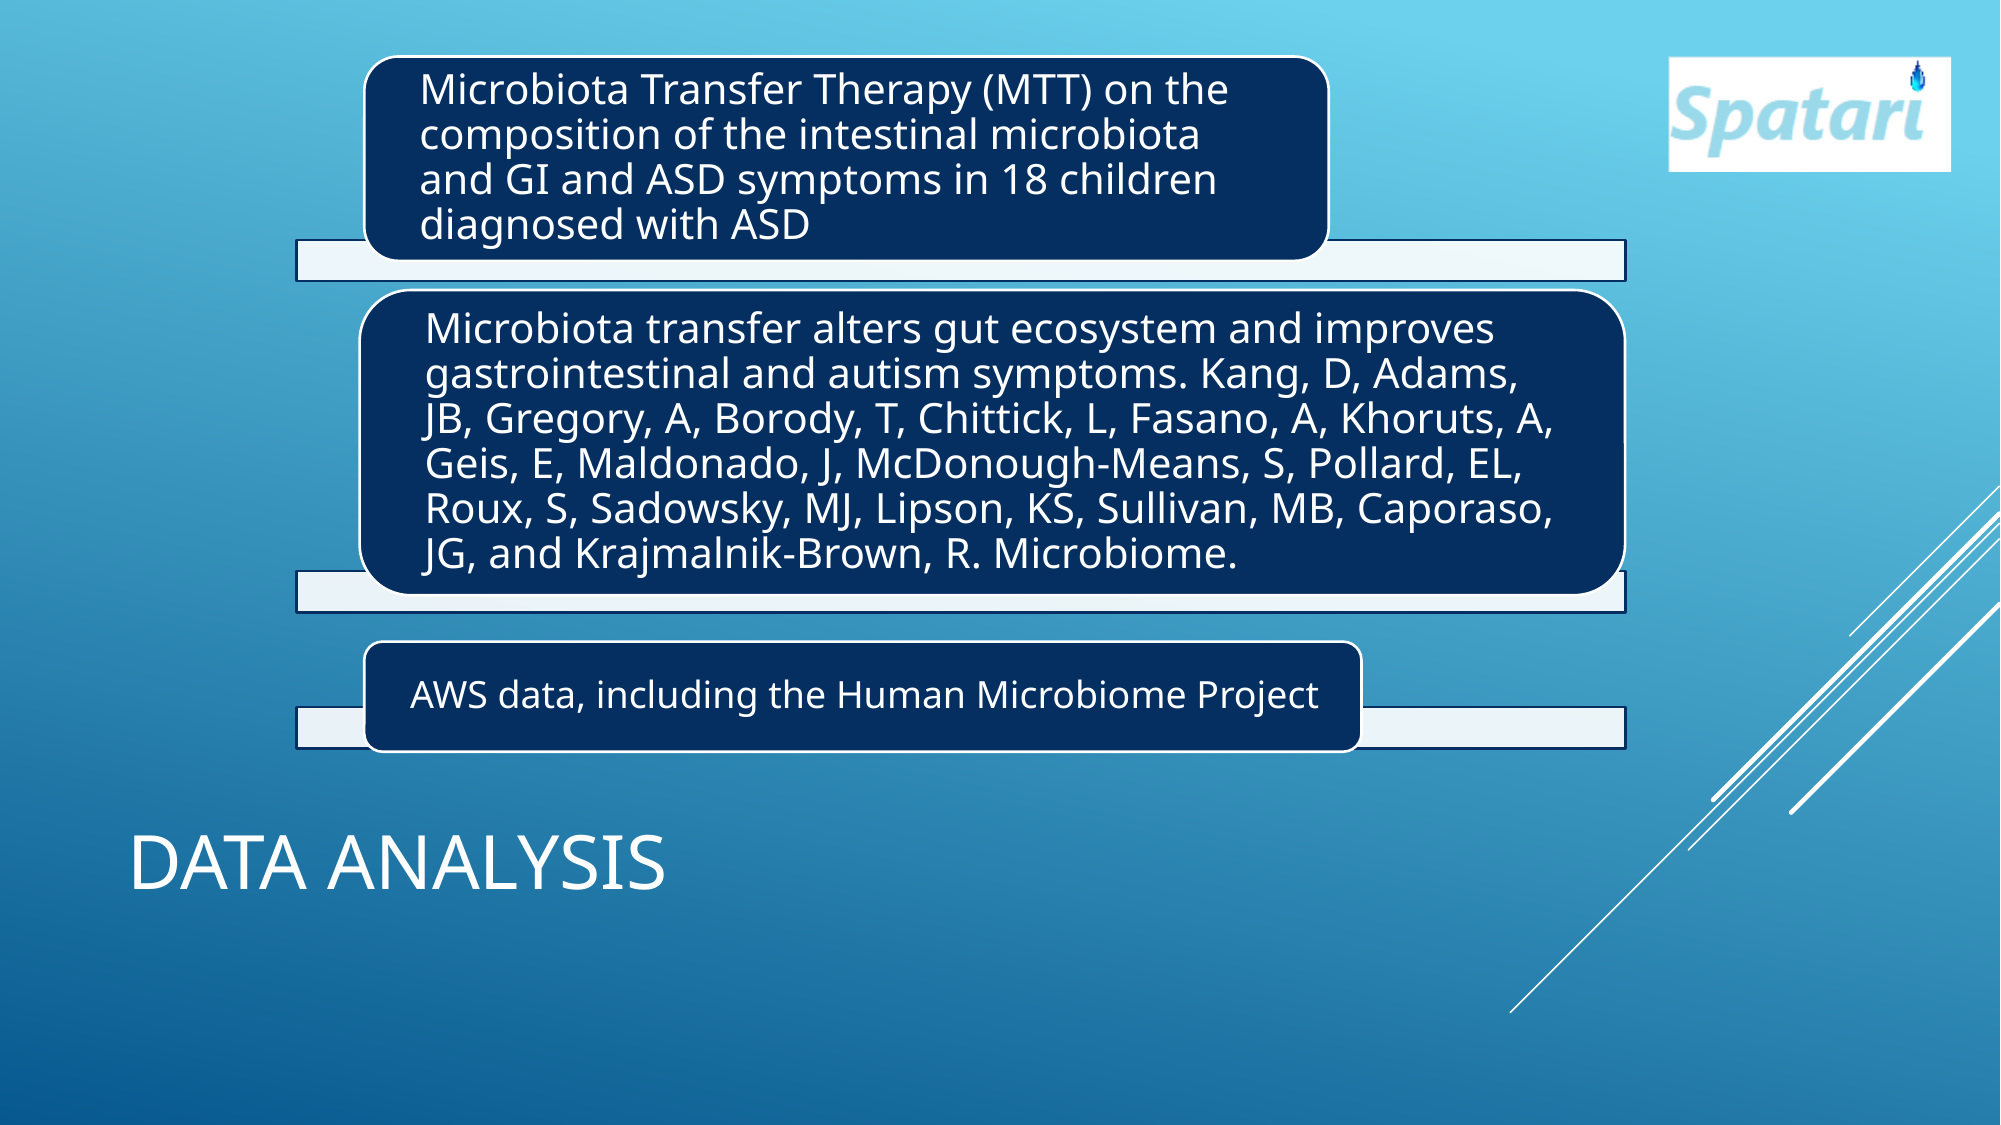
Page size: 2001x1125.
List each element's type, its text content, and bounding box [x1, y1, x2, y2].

title Data analysis [112, 736, 1513, 984]
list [296, 56, 1626, 752]
picture [1667, 56, 1952, 173]
